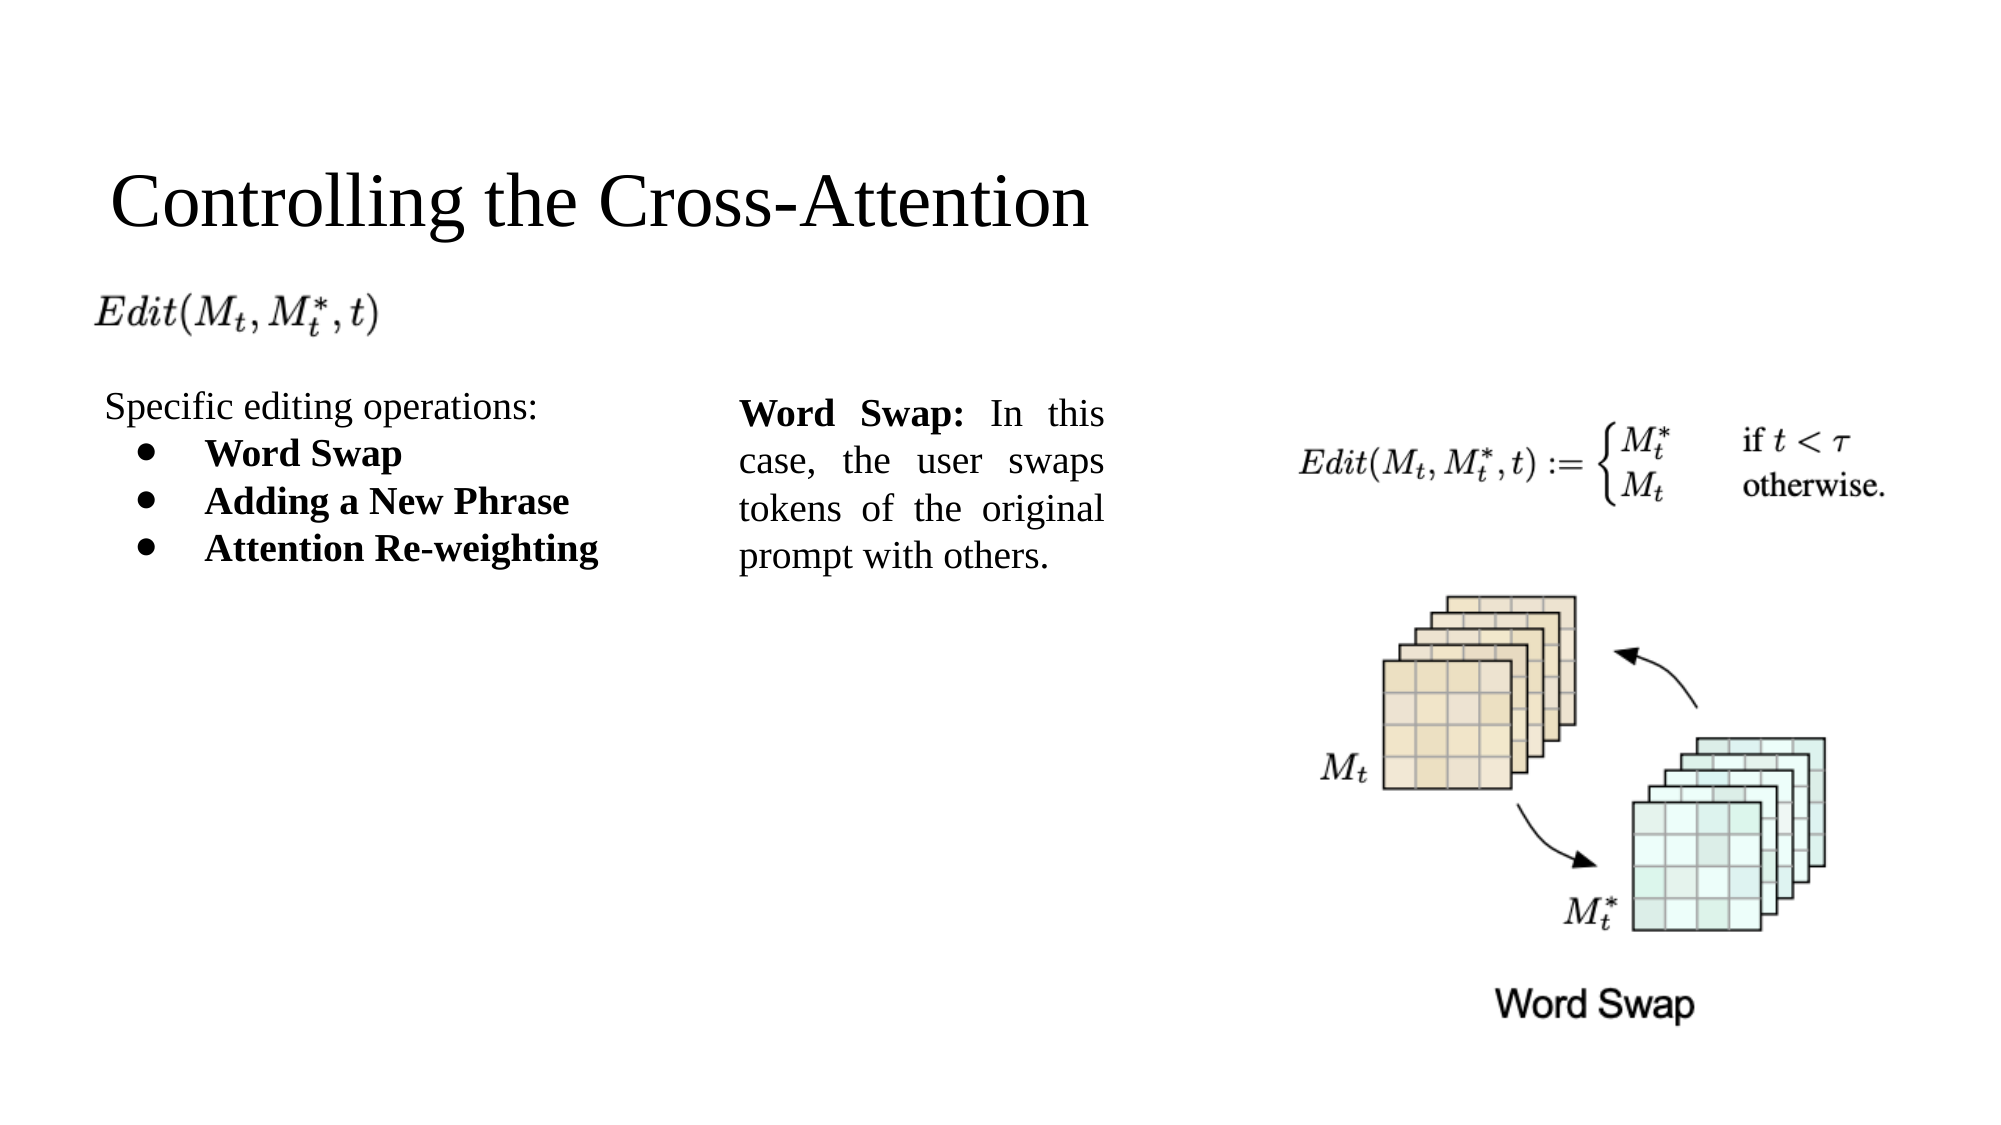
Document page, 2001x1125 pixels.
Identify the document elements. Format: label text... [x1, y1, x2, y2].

text_box Word Swap: In this case, the user swaps tokens of the original prompt with others. [718, 366, 1125, 597]
picture [1285, 399, 1899, 516]
text_box Specific editing operations: Word Swap Adding a New Phrase Attention Re-weighting [84, 359, 793, 590]
text_box [116, 272, 1859, 361]
title Controlling the Cross-Attention [90, 129, 2000, 297]
picture [1307, 554, 1838, 1037]
text_box [191, 454, 949, 531]
picture [90, 281, 392, 351]
